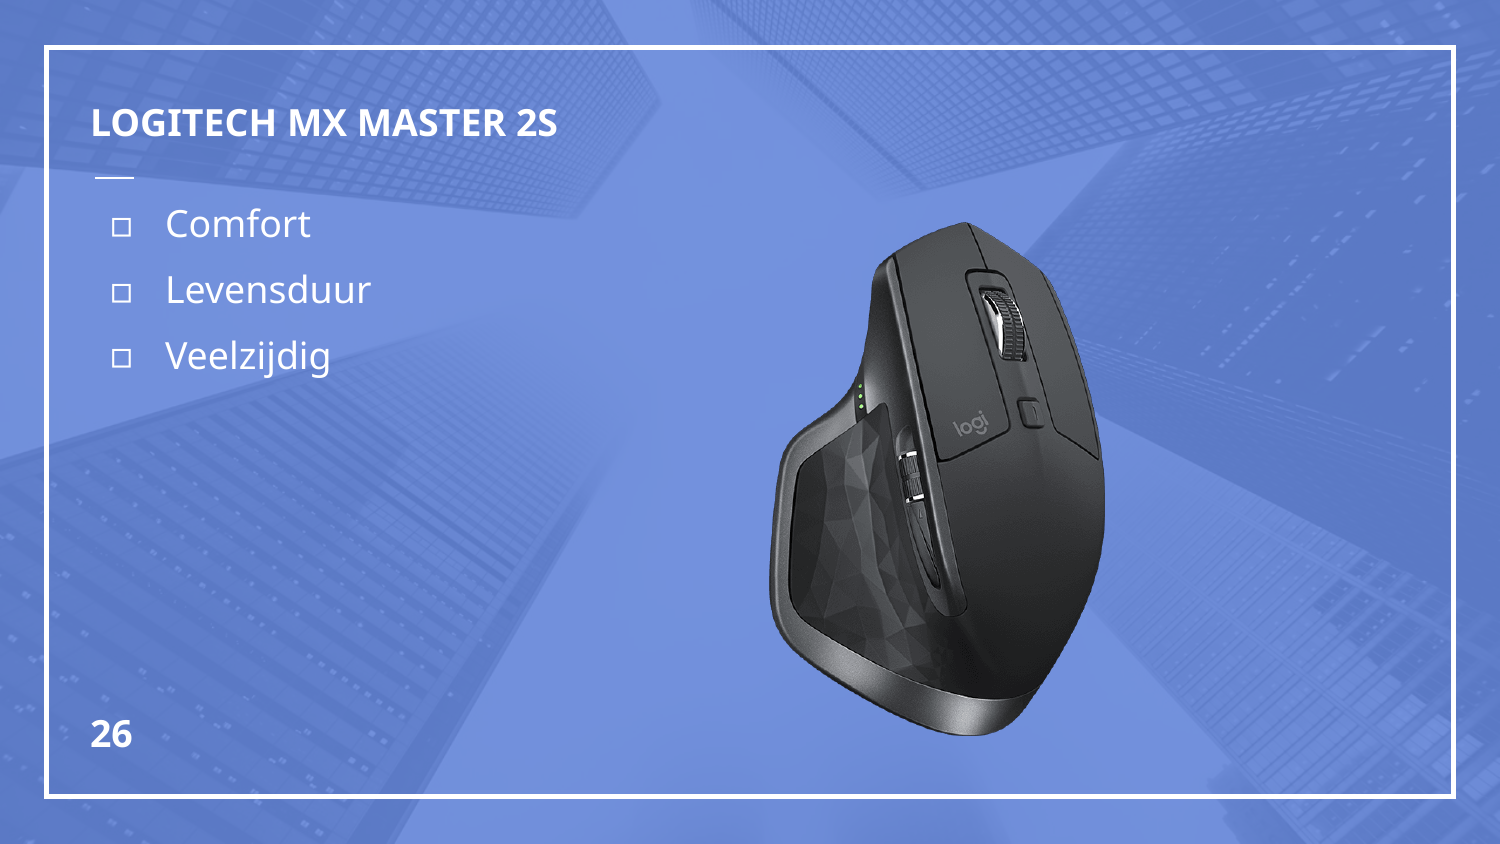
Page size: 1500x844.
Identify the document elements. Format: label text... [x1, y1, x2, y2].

list Comfort Levensduur Veelzijdig [75, 185, 483, 621]
title LOGITECH MX MASTER 2S [75, 83, 1389, 218]
slide_number 26 [75, 687, 165, 777]
picture [769, 222, 1105, 736]
